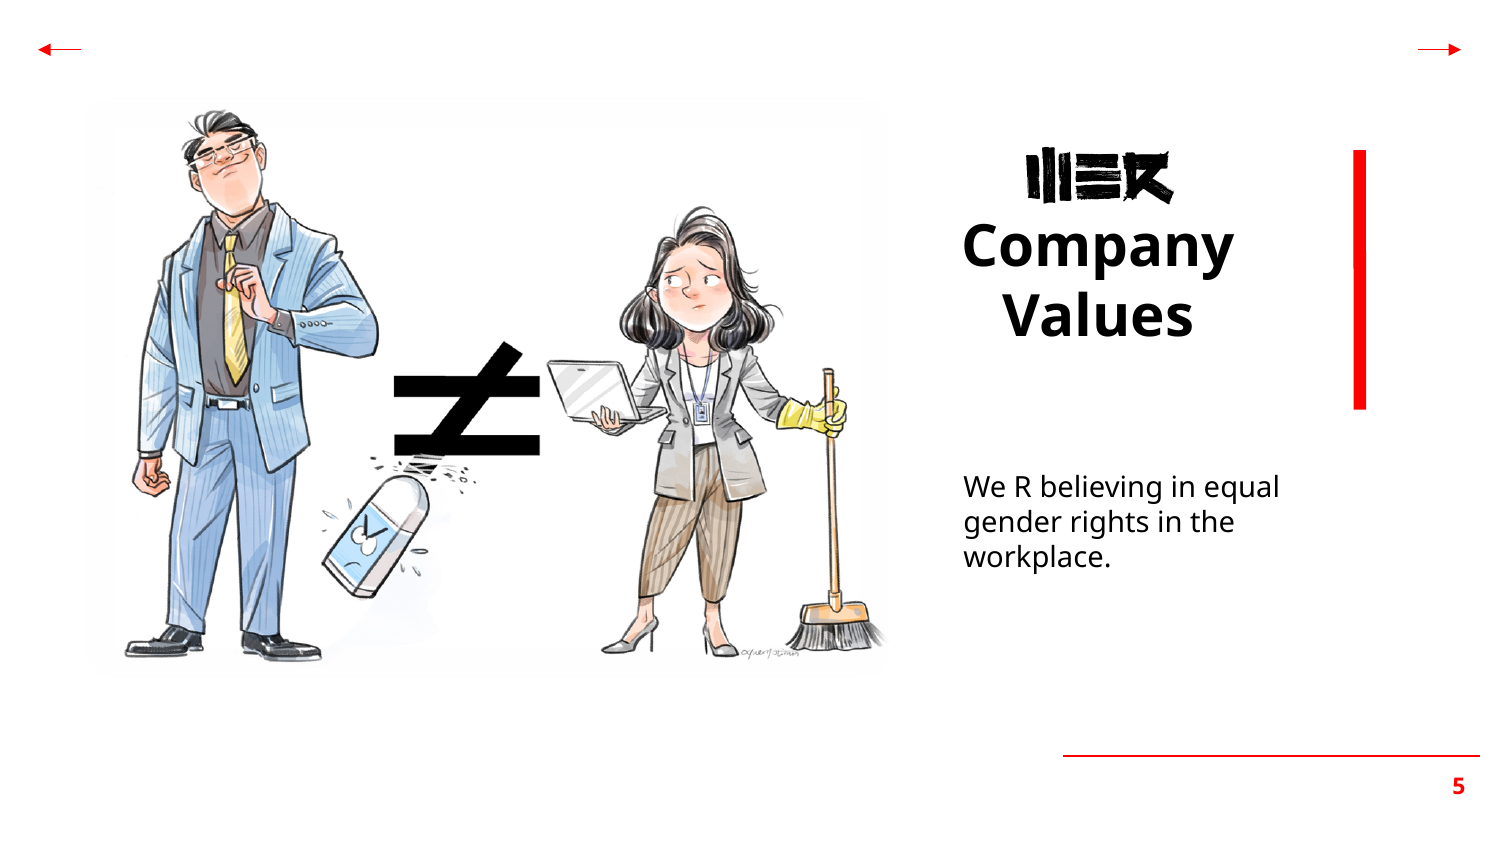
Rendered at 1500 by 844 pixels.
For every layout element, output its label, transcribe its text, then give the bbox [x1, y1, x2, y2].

subtitle We R believing in equal gender rights in the workplace. [948, 453, 1329, 633]
title Company Values [893, 123, 1329, 431]
picture [1016, 94, 1180, 258]
picture [81, 94, 890, 679]
